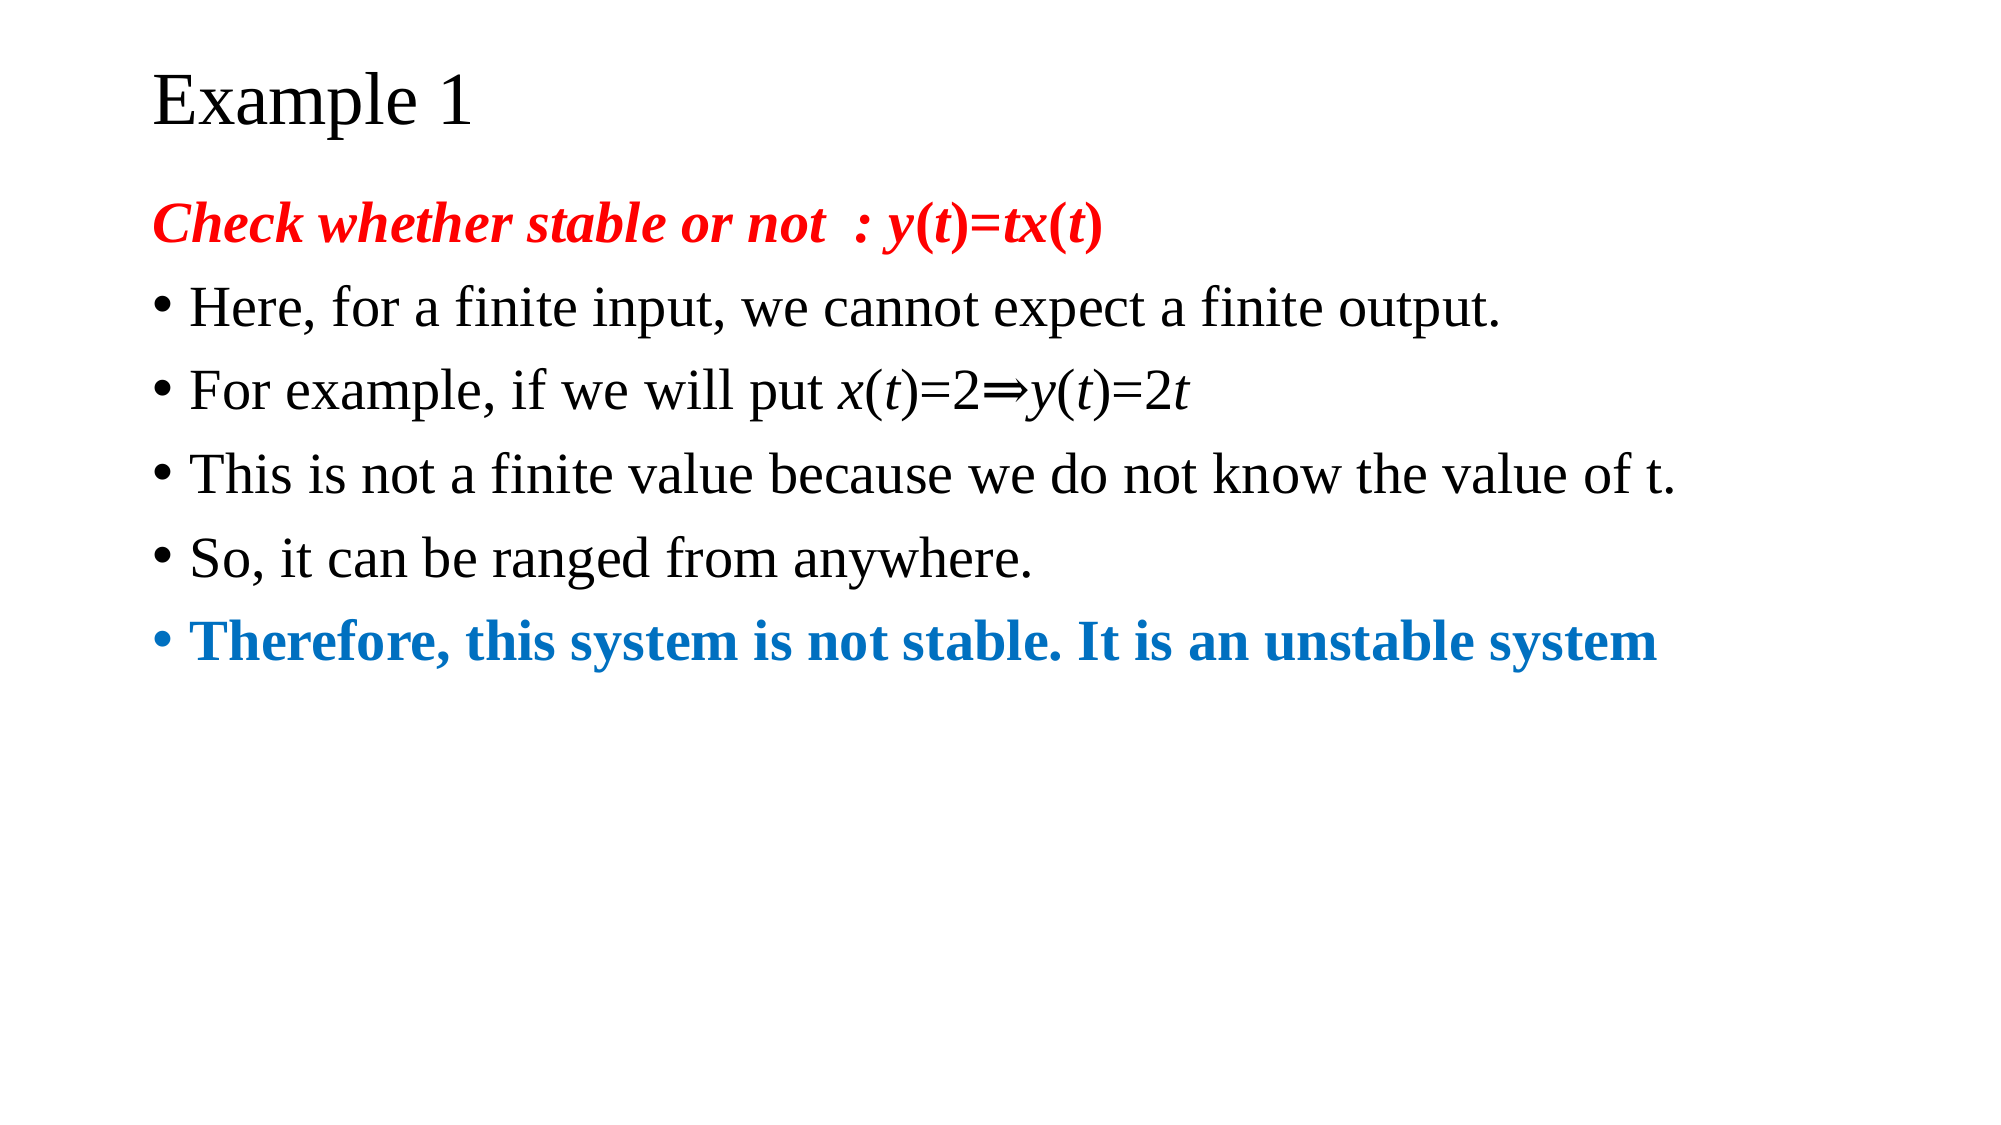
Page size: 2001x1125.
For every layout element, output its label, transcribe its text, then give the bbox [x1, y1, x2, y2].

list Check whether stable or not : y(t)=tx(t) Here, for a finite input, we cannot expect a finite output. For example, if we will put x(t)=2⇒y(t)=2t This is not a finite value because we do not know the value of t. So, it can be ranged from anywhere. Therefore, this system is not stable. It is an unstable system [137, 184, 1888, 1005]
title Example 1 [137, 59, 1863, 141]
